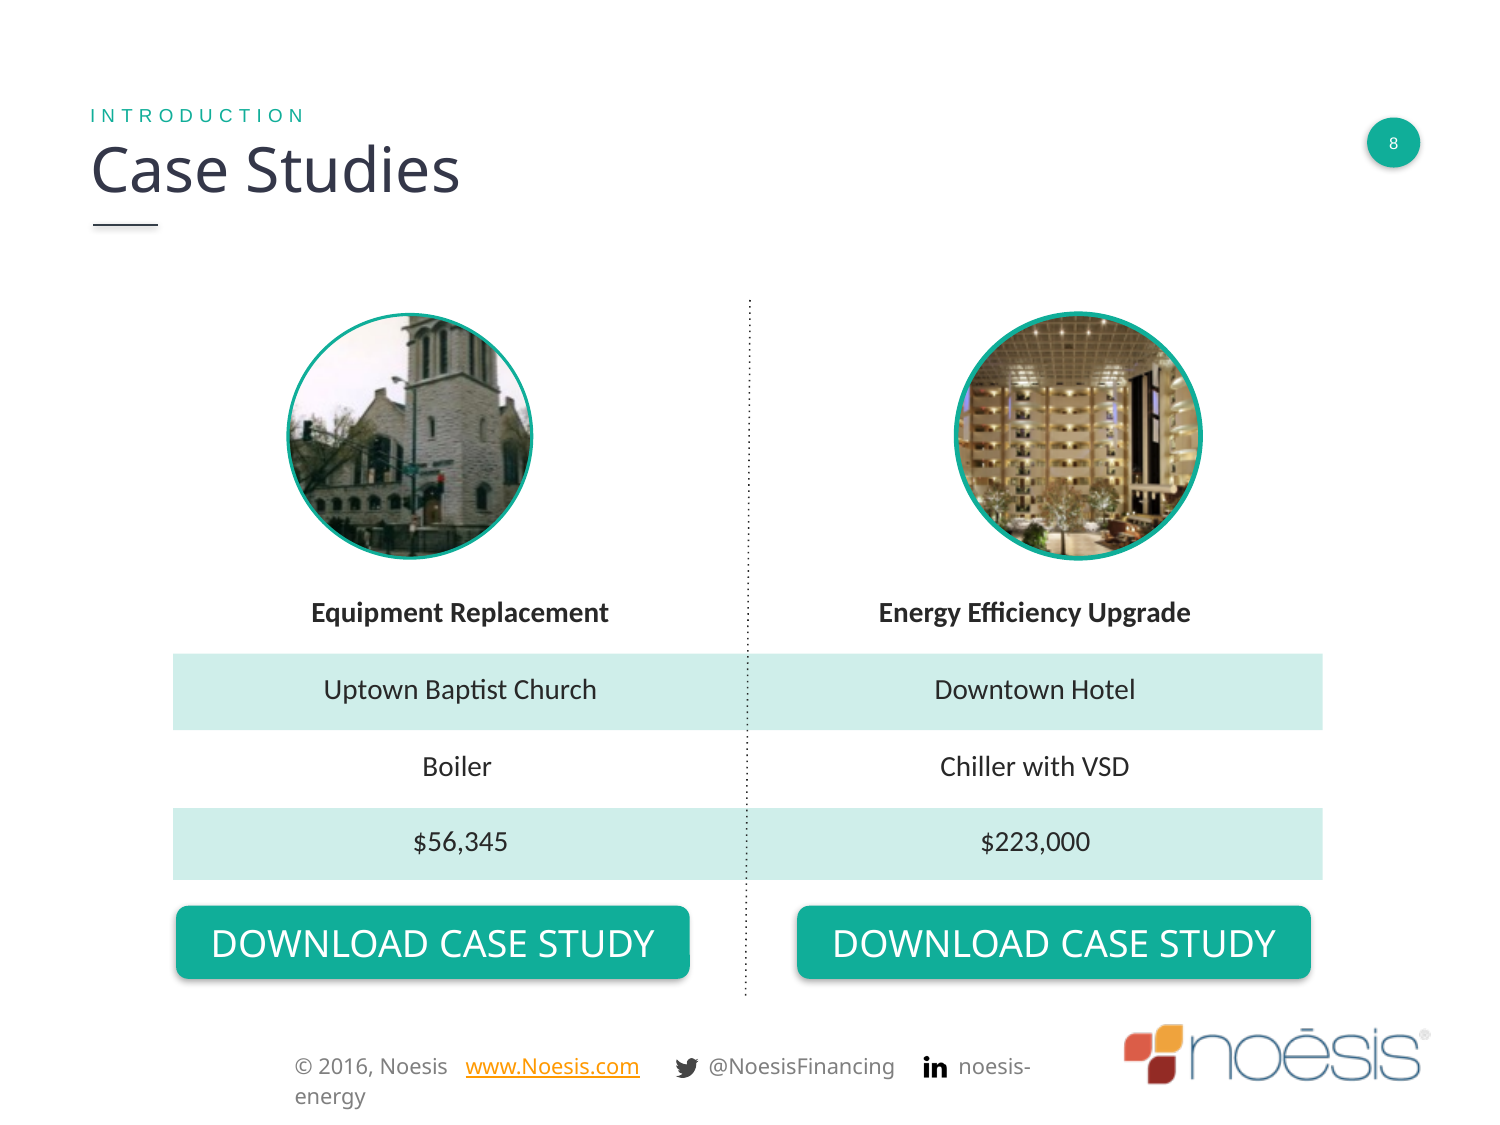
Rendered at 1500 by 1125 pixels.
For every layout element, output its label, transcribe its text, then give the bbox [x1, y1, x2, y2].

table_cell Uptown Baptist Church [173, 654, 740, 730]
picture [915, 1053, 955, 1080]
text_box DOWNLOAD CASE STUDY [797, 905, 1311, 979]
table_cell $223,000 [754, 808, 1323, 880]
table_cell Chiller with VSD [754, 730, 1323, 808]
text_box Case Studies [75, 75, 1325, 263]
table_cell Boiler [173, 730, 740, 808]
title Get Started [667, 1054, 707, 1082]
table_header Energy Efficiency Upgrade [754, 576, 1323, 654]
picture [955, 313, 1201, 559]
picture [287, 314, 532, 559]
table_cell $56,345 [173, 808, 740, 880]
table_header Equipment Replacement [173, 576, 740, 654]
picture [1123, 1009, 1432, 1102]
table_cell Downtown Hotel [754, 654, 1323, 730]
text_box DOWNLOAD CASE STUDY [176, 905, 690, 979]
list INTRODUCTION [75, 95, 1106, 167]
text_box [745, 299, 751, 1001]
